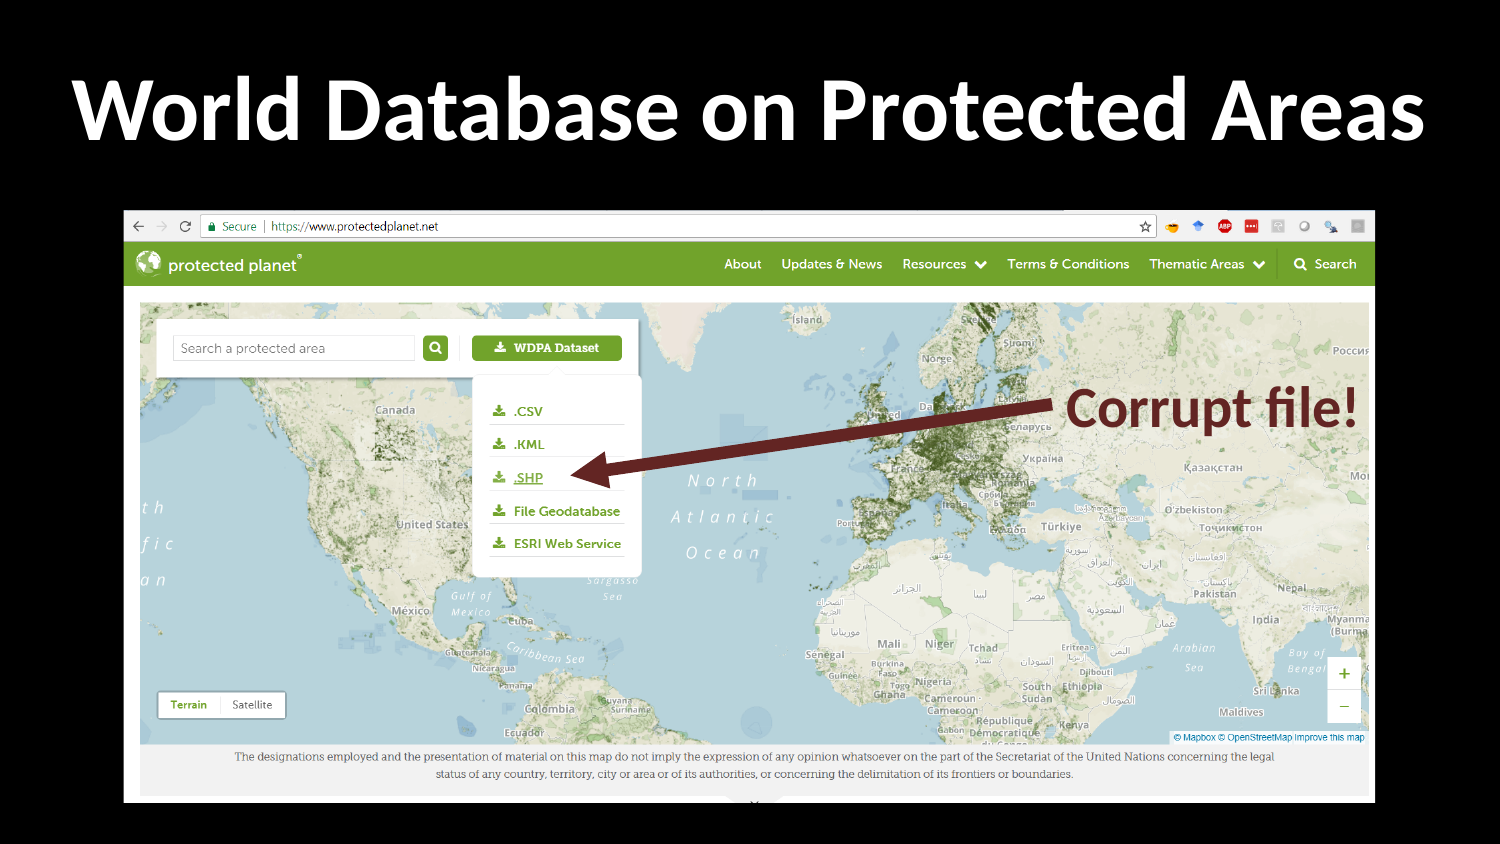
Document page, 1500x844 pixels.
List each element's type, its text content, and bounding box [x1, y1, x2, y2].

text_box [569, 404, 1050, 476]
picture [123, 210, 1376, 803]
title World Database on Protected Areas [46, 33, 1453, 175]
